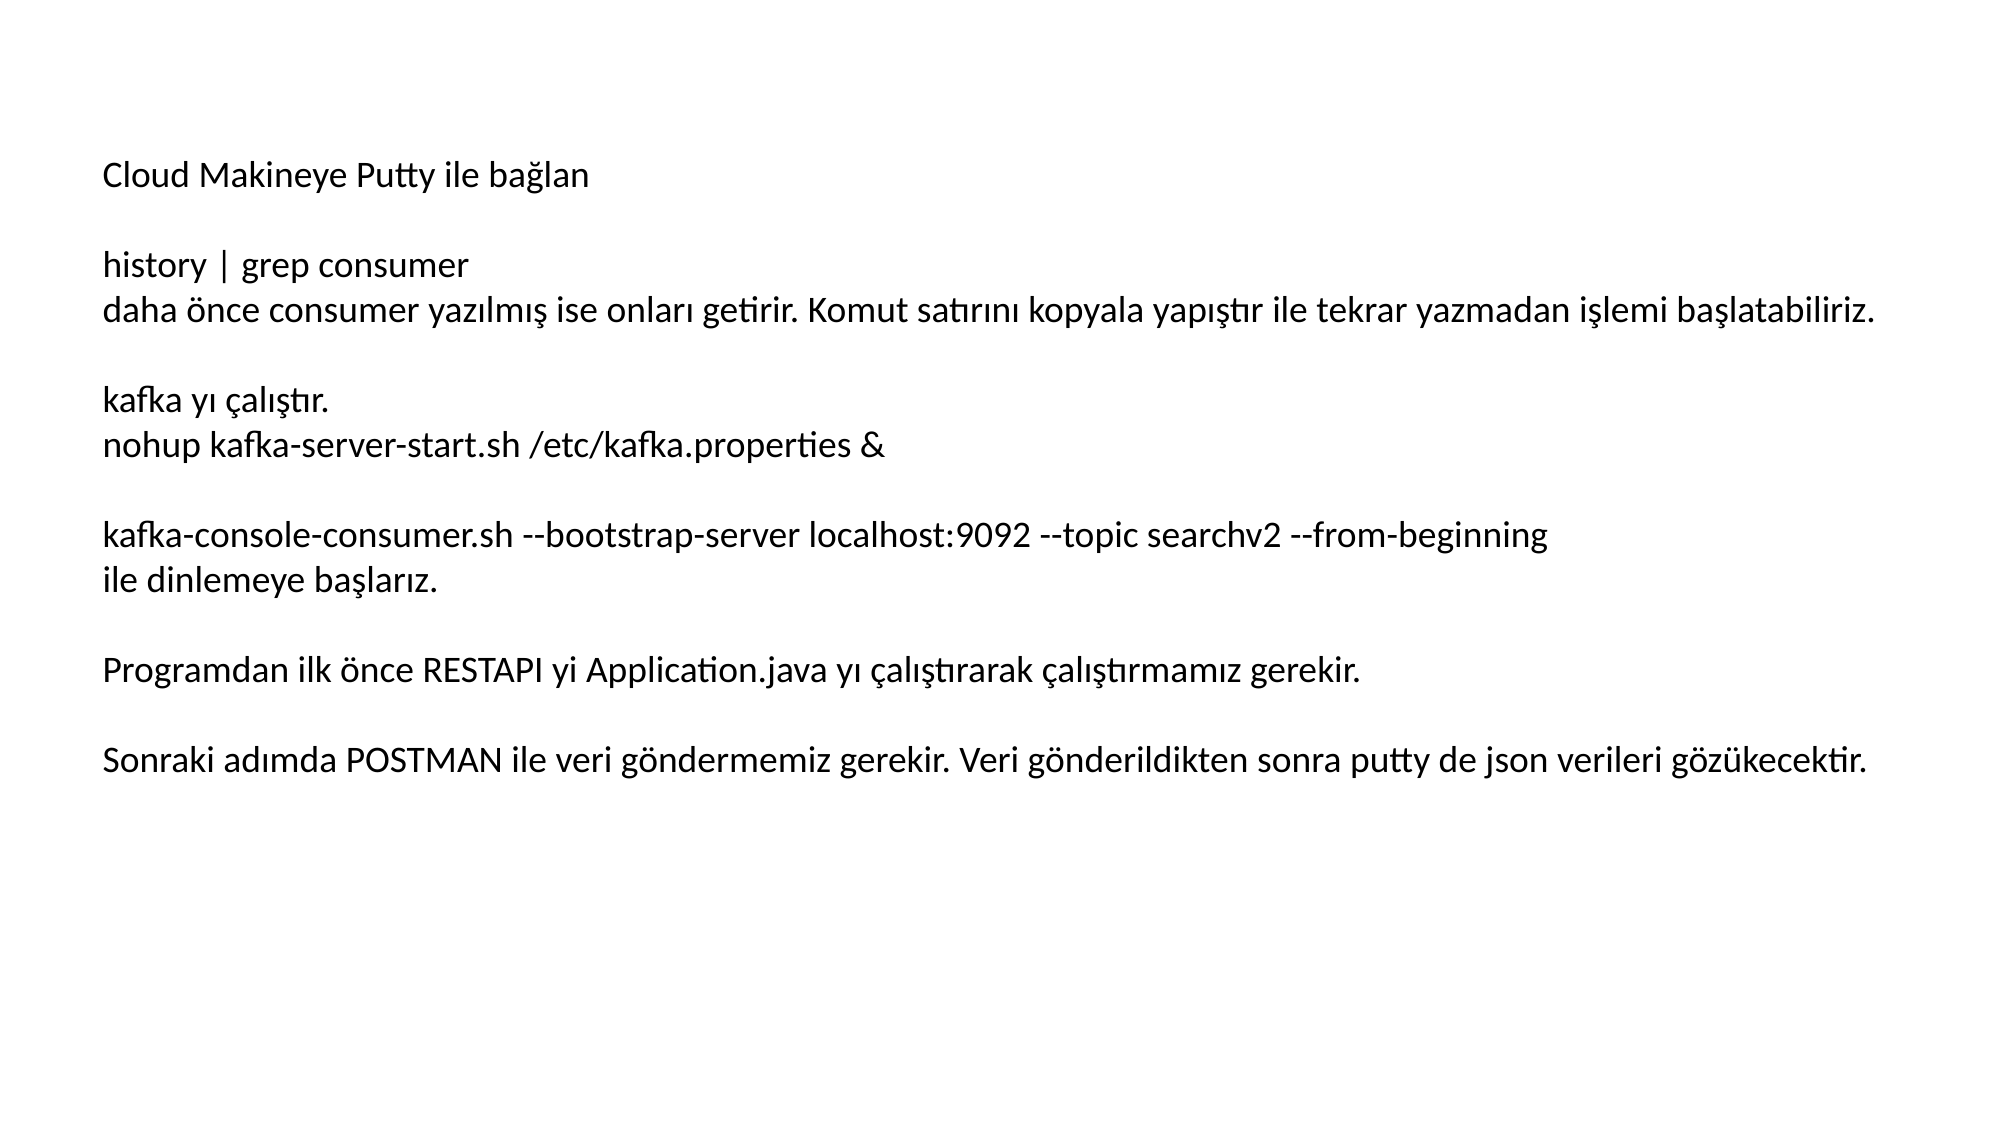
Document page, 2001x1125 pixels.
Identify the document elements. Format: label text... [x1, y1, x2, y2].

text_box Cloud Makineye Putty ile bağlan history | grep consumer daha önce consumer yazılmış ise onları getirir. Komut satırını kopyala yapıştır ile tekrar yazmadan işlemi başlatabiliriz. kafka yı çalıştır. nohup kafka-server-start.sh /etc/kafka.properties & kafka-console-consumer.sh --bootstrap-server localhost:9092 --topic searchv2 --from-beginning ile dinlemeye başlarız. Programdan ilk önce RESTAPI yi Application.java yı çalıştırarak çalıştırmamız gerekir. Sonraki adımda POSTMAN ile veri göndermemiz gerekir. Veri gönderildikten sonra putty de json verileri gözükecektir. [87, 143, 1934, 788]
